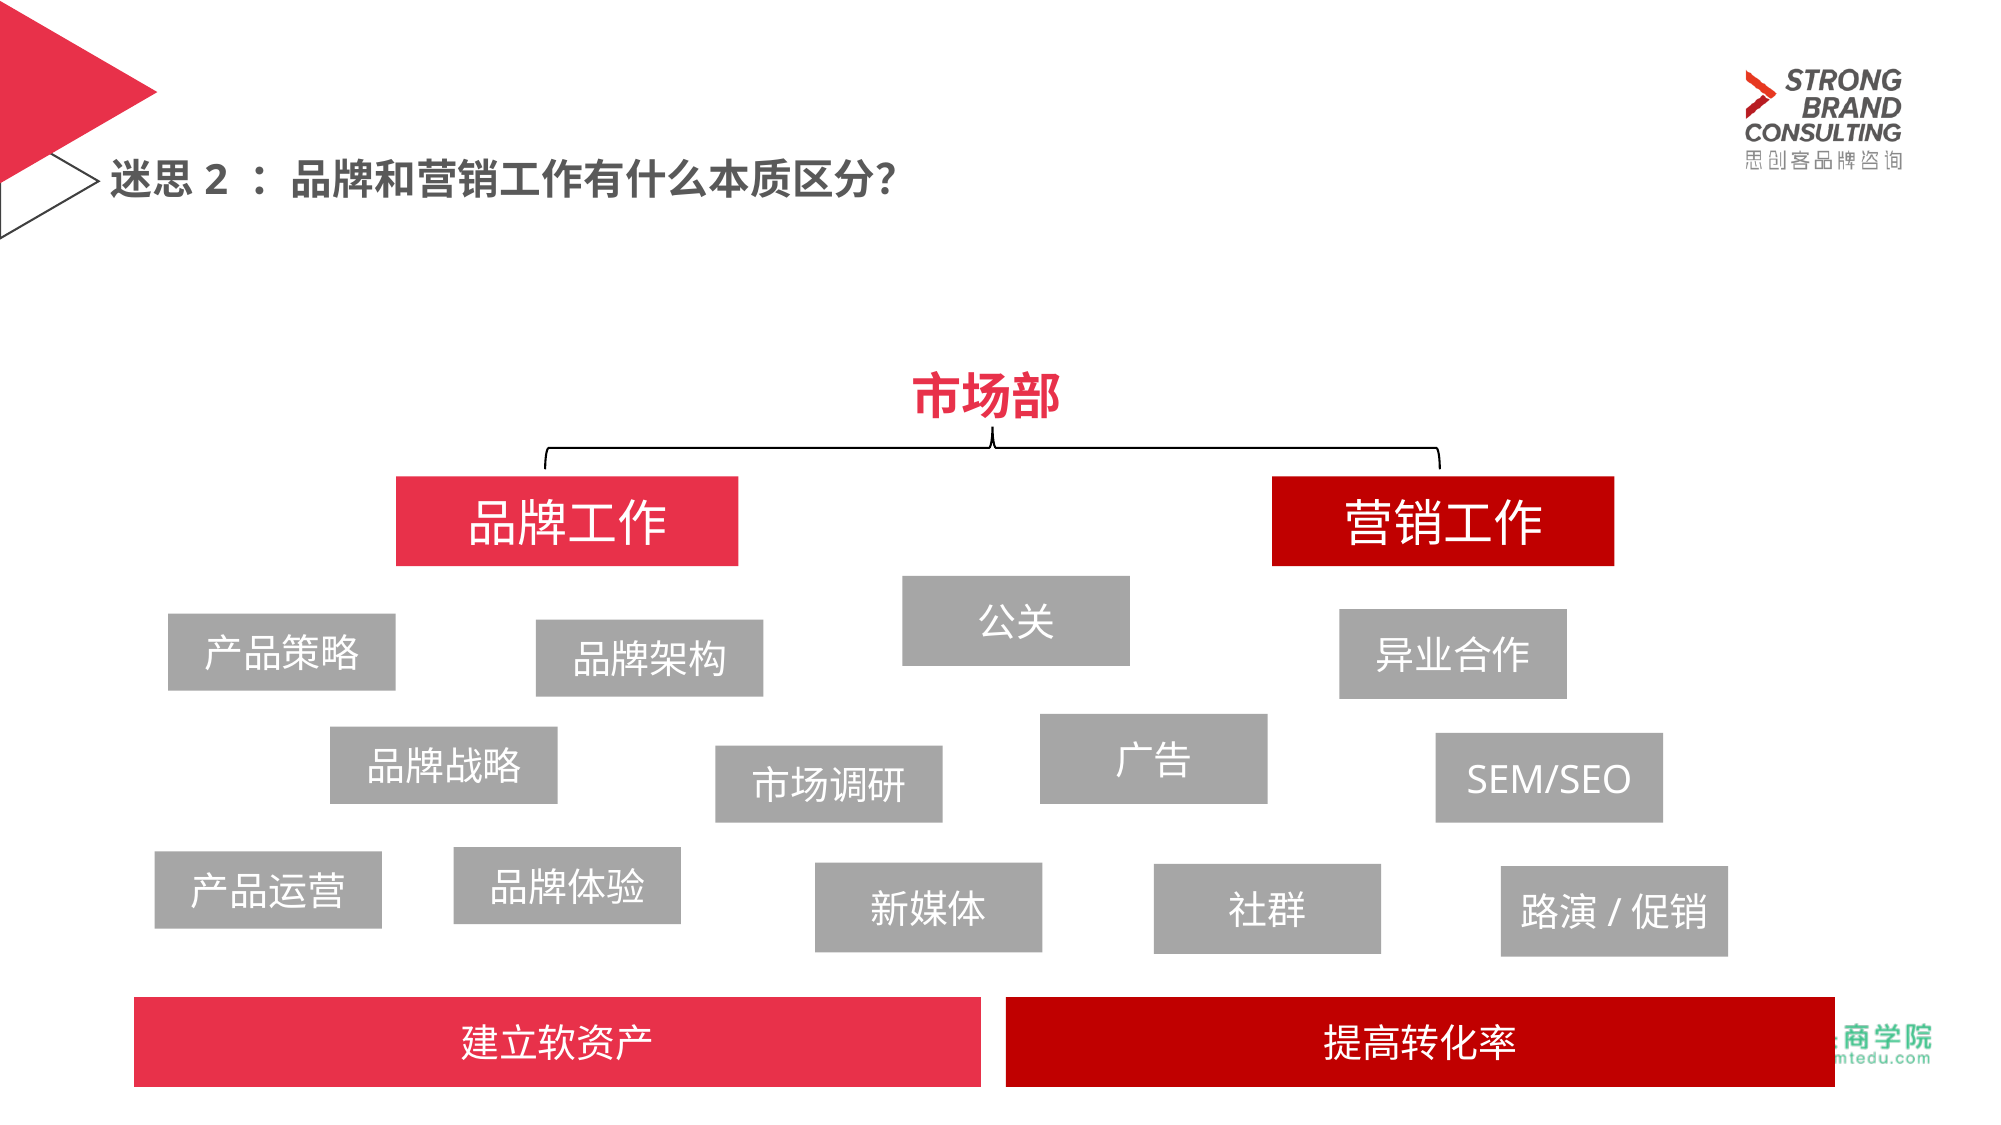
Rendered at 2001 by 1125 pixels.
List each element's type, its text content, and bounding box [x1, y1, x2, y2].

text_box 建立软资产 [134, 997, 981, 1088]
text_box 异业合作 [1339, 609, 1567, 700]
text_box 品牌架构 [535, 619, 764, 697]
text_box 品牌工作 [395, 476, 739, 567]
text_box 提高转化率 [1005, 997, 1835, 1088]
text_box 市场部 [814, 349, 1158, 440]
text_box 产品运营 [154, 851, 383, 929]
text_box 路演/促销 [1500, 866, 1729, 957]
picture [1835, 1000, 1965, 1085]
text_box 广告 [1040, 713, 1268, 804]
text_box [544, 426, 1441, 470]
text_box 社群 [1153, 863, 1382, 954]
text_box 品牌体验 [453, 847, 681, 925]
picture [1683, 37, 1965, 211]
text_box 产品策略 [168, 613, 396, 691]
text_box 公关 [902, 575, 1130, 666]
text_box 品牌战略 [330, 726, 558, 804]
text_box SEM/SEO [1435, 732, 1664, 823]
text_box 新媒体 [814, 862, 1043, 953]
text_box 营销工作 [1272, 476, 1615, 567]
text_box 市场调研 [715, 745, 943, 823]
text_box 迷思2 ：品牌和营销工作有什么本质区分？ [103, 150, 925, 211]
